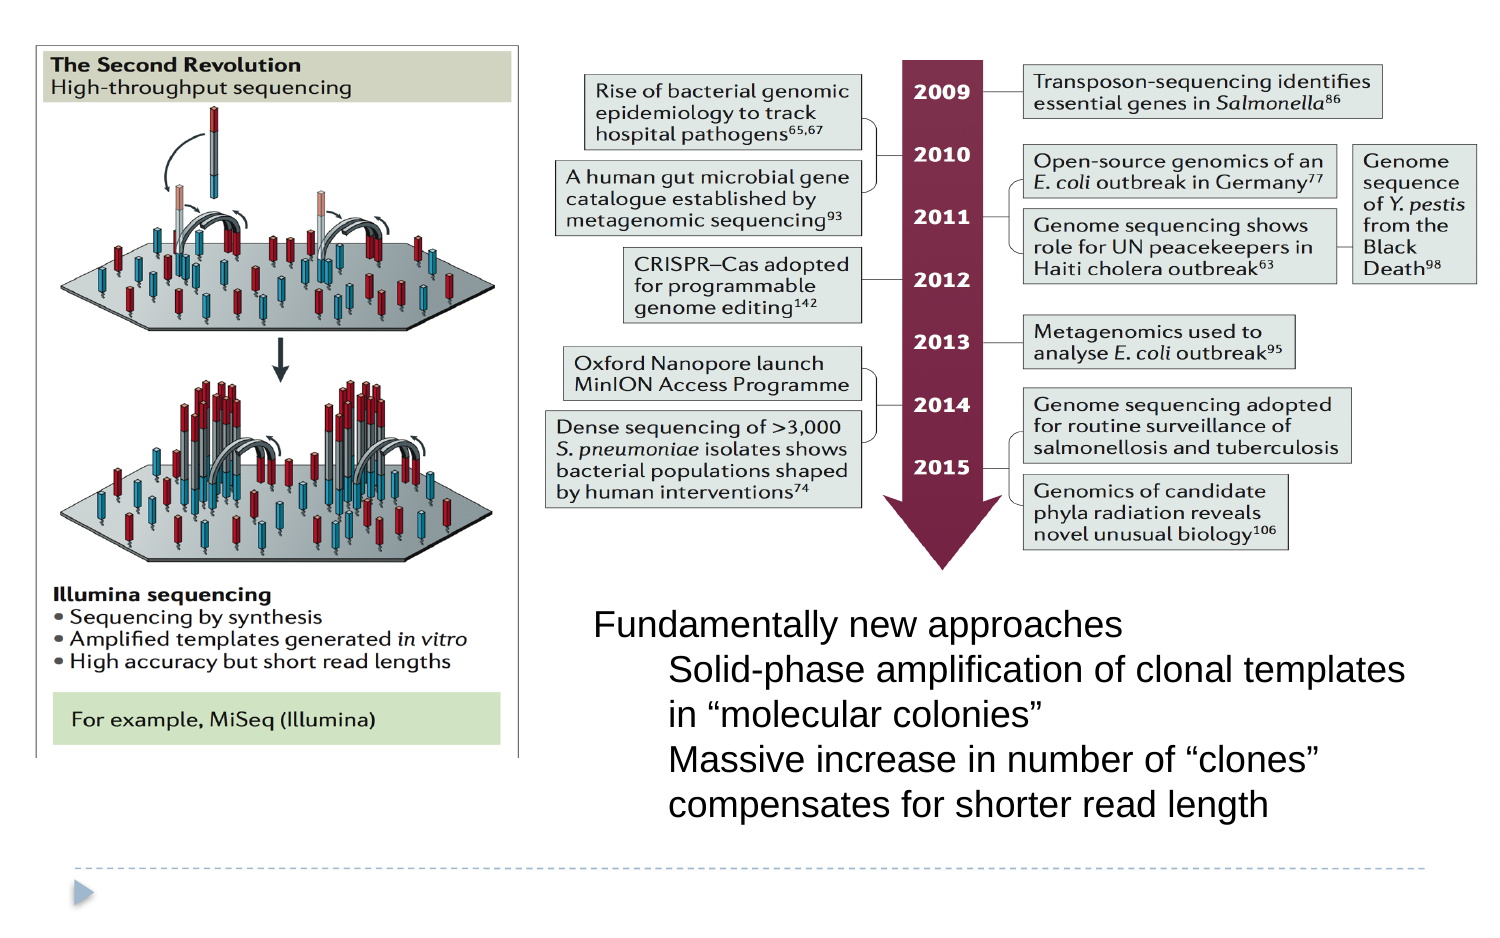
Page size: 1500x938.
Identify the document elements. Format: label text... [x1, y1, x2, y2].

picture [28, 39, 1500, 758]
text_box Fundamentally new approaches Solid-phase amplification of clonal templates in “molecular colonies” Massive increase in number of “clones” compensates for shorter read length [578, 592, 1432, 833]
